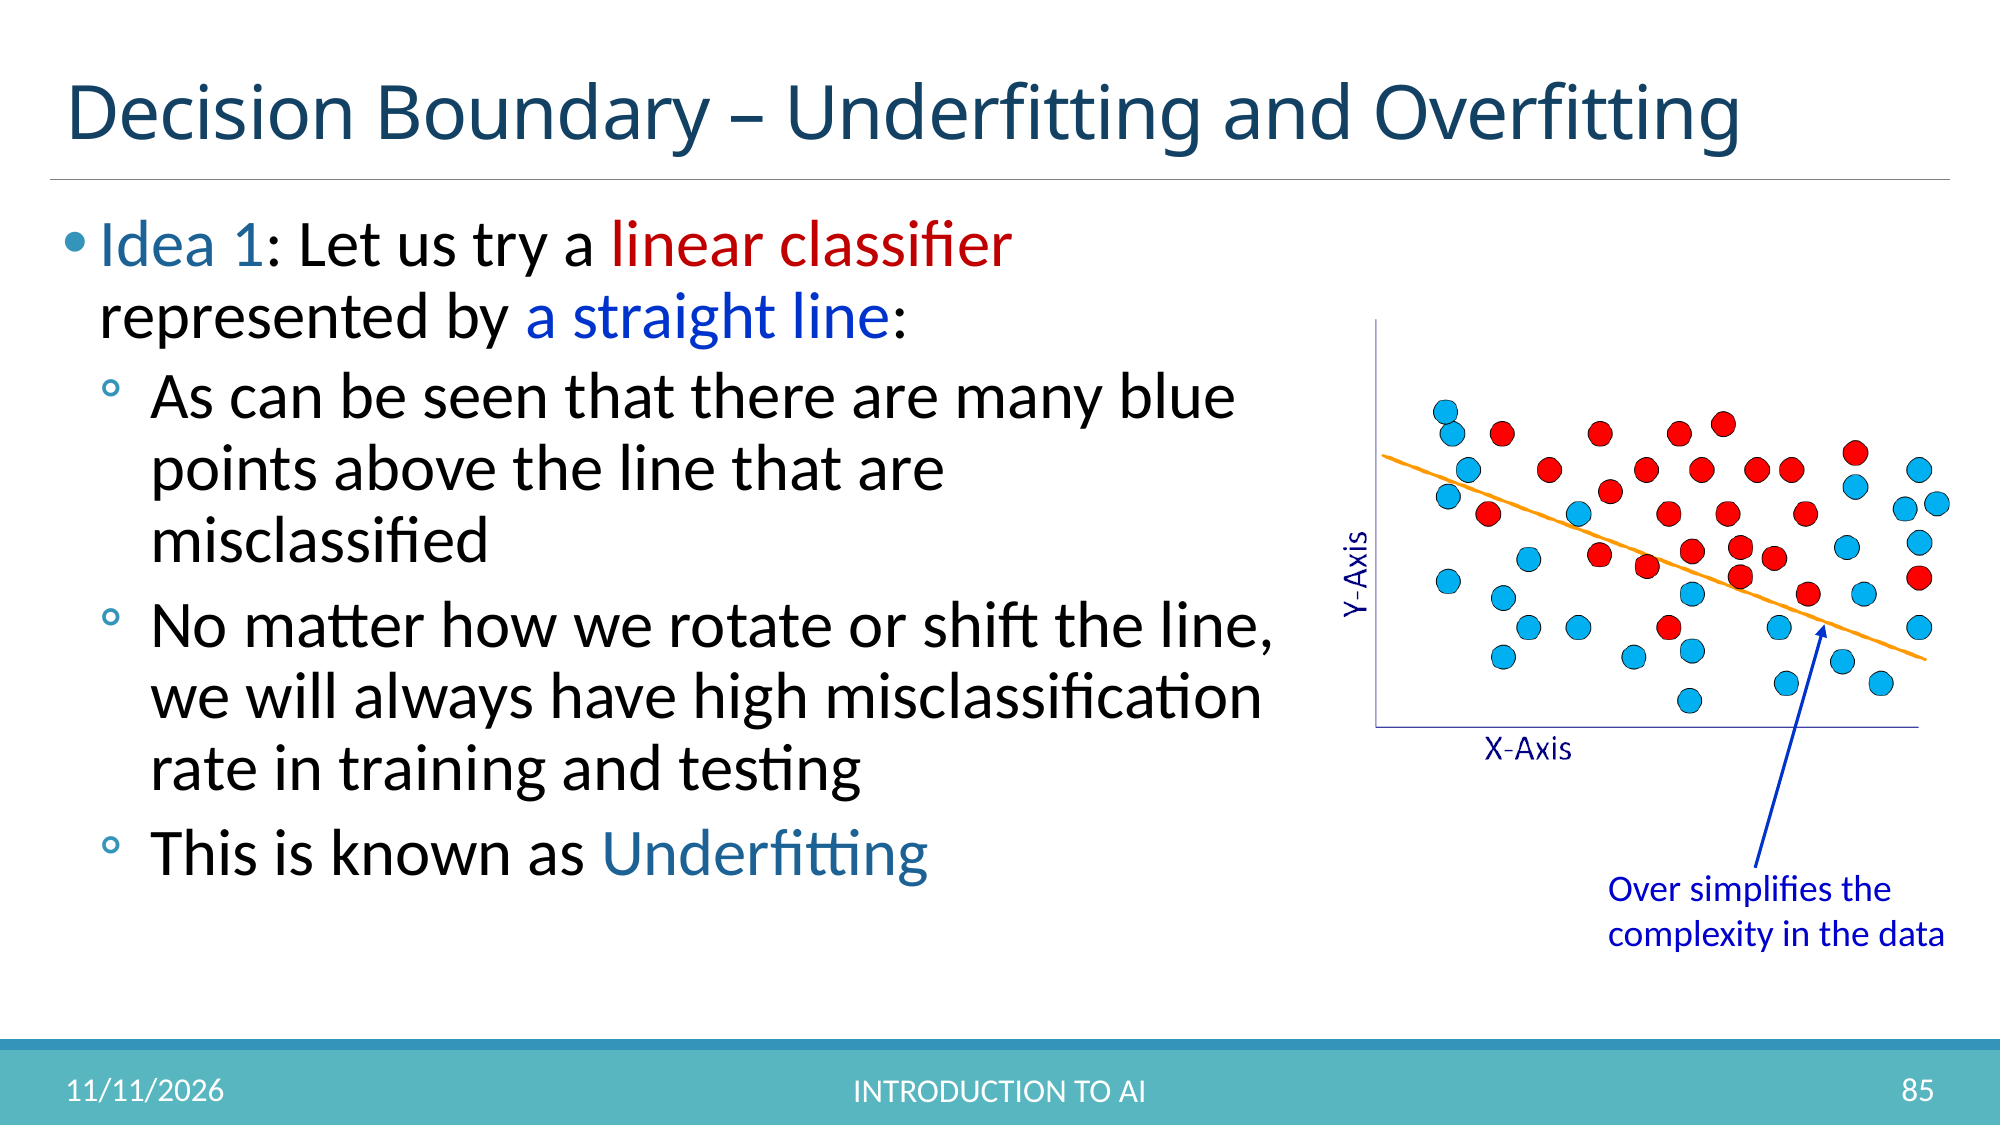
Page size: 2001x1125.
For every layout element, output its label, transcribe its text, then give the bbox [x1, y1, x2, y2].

slide_number 85 [1734, 1057, 1950, 1118]
footer Introduction to AI [604, 1059, 1396, 1120]
title Decision Boundary – Underfitting and Overfitting [50, 47, 1950, 163]
list Idea 1: Let us try a linear classifier represented by a straight line: As can be seen that there are many blue points above the line that are misclassified No matter how we rotate or shift the line, we will always have high misclassification rate in training and testing This is known as Underfitting [50, 201, 1283, 1026]
picture [1321, 318, 1951, 788]
text_box Over simplifies the complexity in the data [1593, 856, 1973, 962]
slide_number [50, 1057, 456, 1118]
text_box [1754, 623, 1825, 869]
